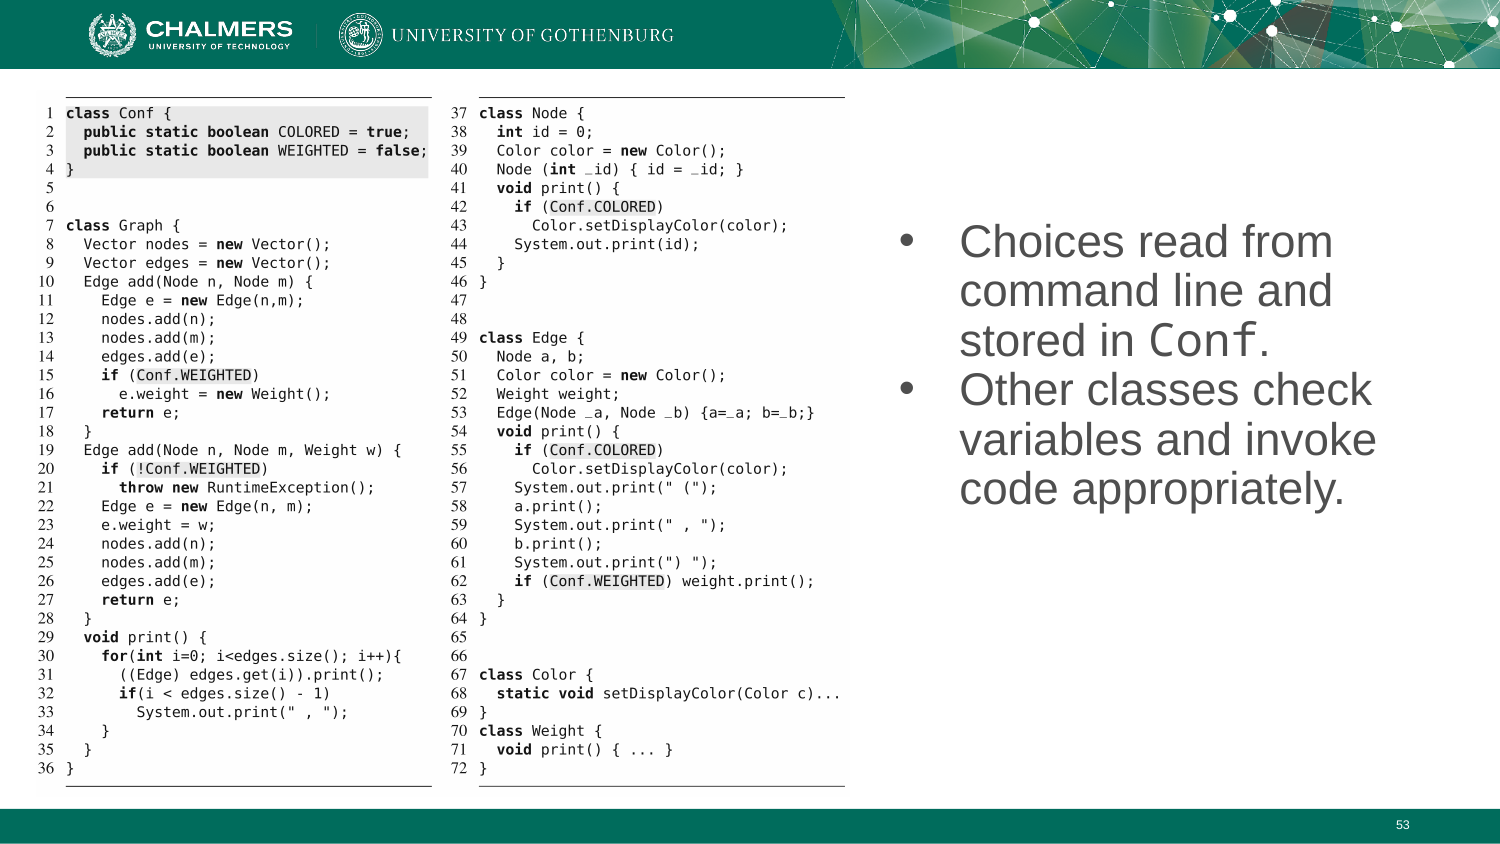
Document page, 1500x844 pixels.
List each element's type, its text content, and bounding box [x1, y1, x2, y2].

slide_number 53 [1074, 809, 1425, 844]
picture [35, 89, 850, 797]
picture [759, 0, 1500, 68]
picture [64, 0, 696, 85]
list Choices read from command line and stored in Conf. Other classes check variables and invoke code appropriately. [869, 210, 1425, 782]
